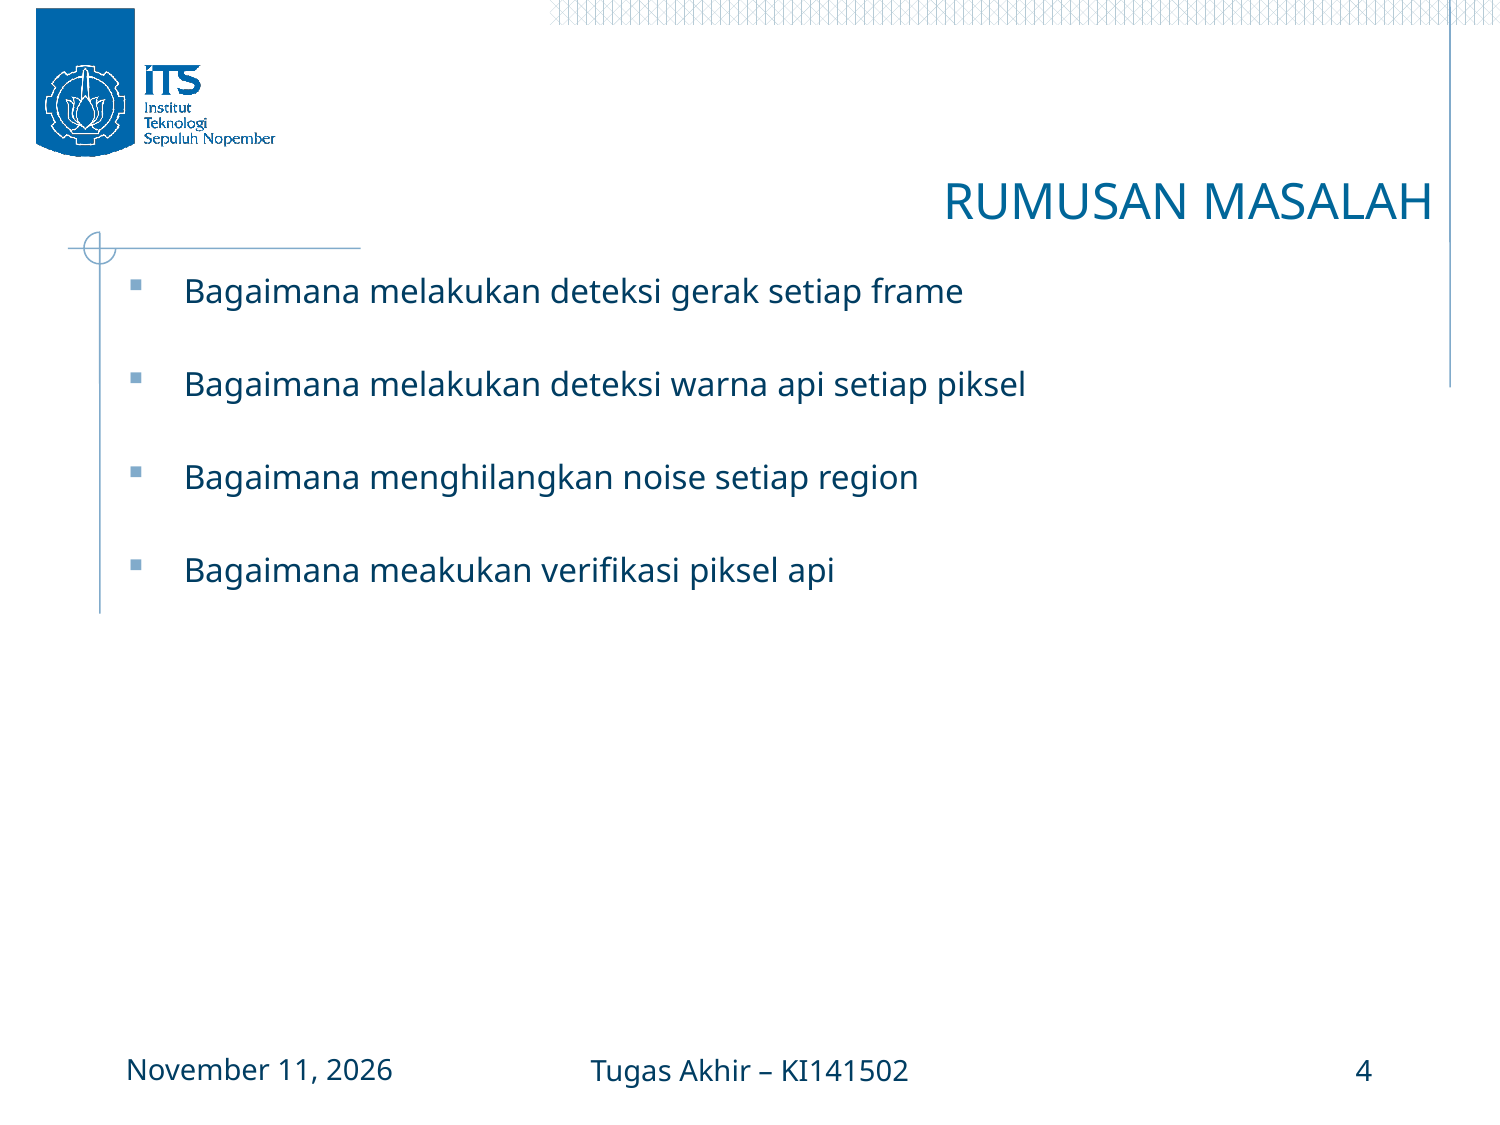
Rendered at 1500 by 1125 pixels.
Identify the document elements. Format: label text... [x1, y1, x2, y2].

footer Tugas Akhir – KI141502 [512, 1025, 988, 1100]
title RUMUSAN MASALAH [174, 50, 1450, 238]
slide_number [110, 1023, 424, 1099]
list Bagaimana melakukan deteksi gerak setiap frame Bagaimana melakukan deteksi warna api setiap piksel Bagaimana menghilangkan noise setiap region Bagaimana meakukan verifikasi piksel api [112, 262, 1413, 988]
slide_number 4 [1074, 1025, 1388, 1100]
picture [27, 0, 282, 165]
